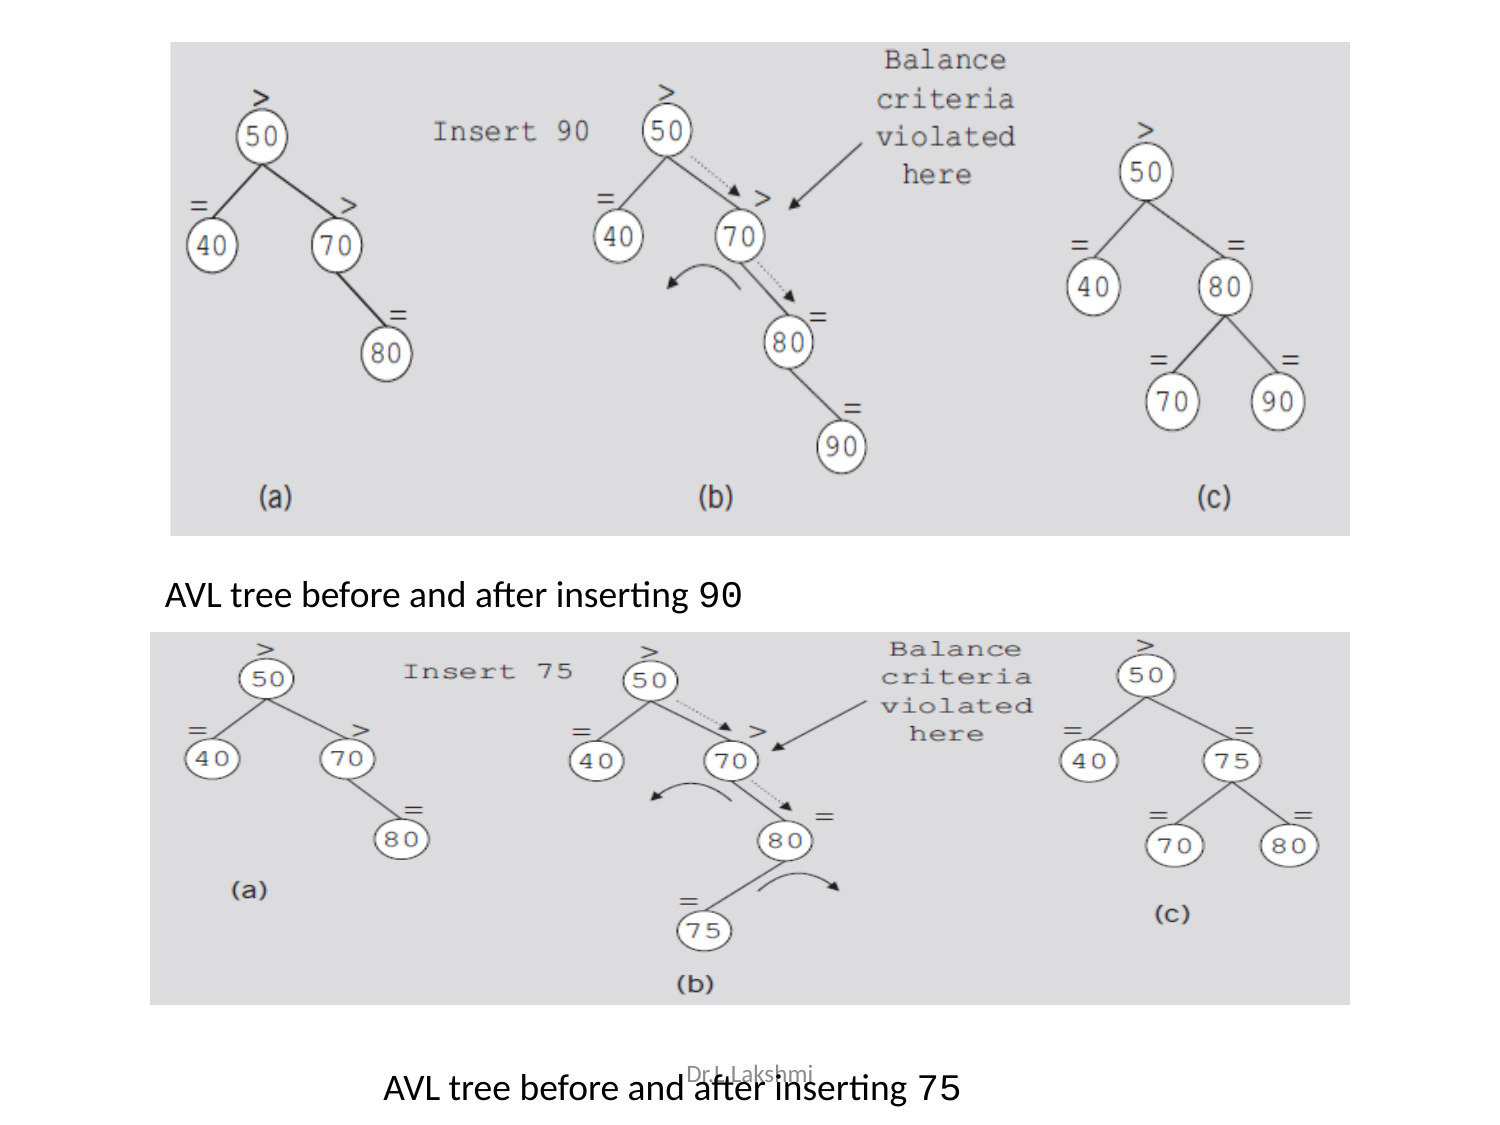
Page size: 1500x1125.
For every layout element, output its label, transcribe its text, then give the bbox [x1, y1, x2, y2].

picture [149, 632, 1351, 1006]
footer Dr.L.Lakshmi [512, 1042, 988, 1103]
text_box AVL tree before and after inserting 75 [368, 1055, 977, 1116]
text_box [149, 42, 1351, 624]
